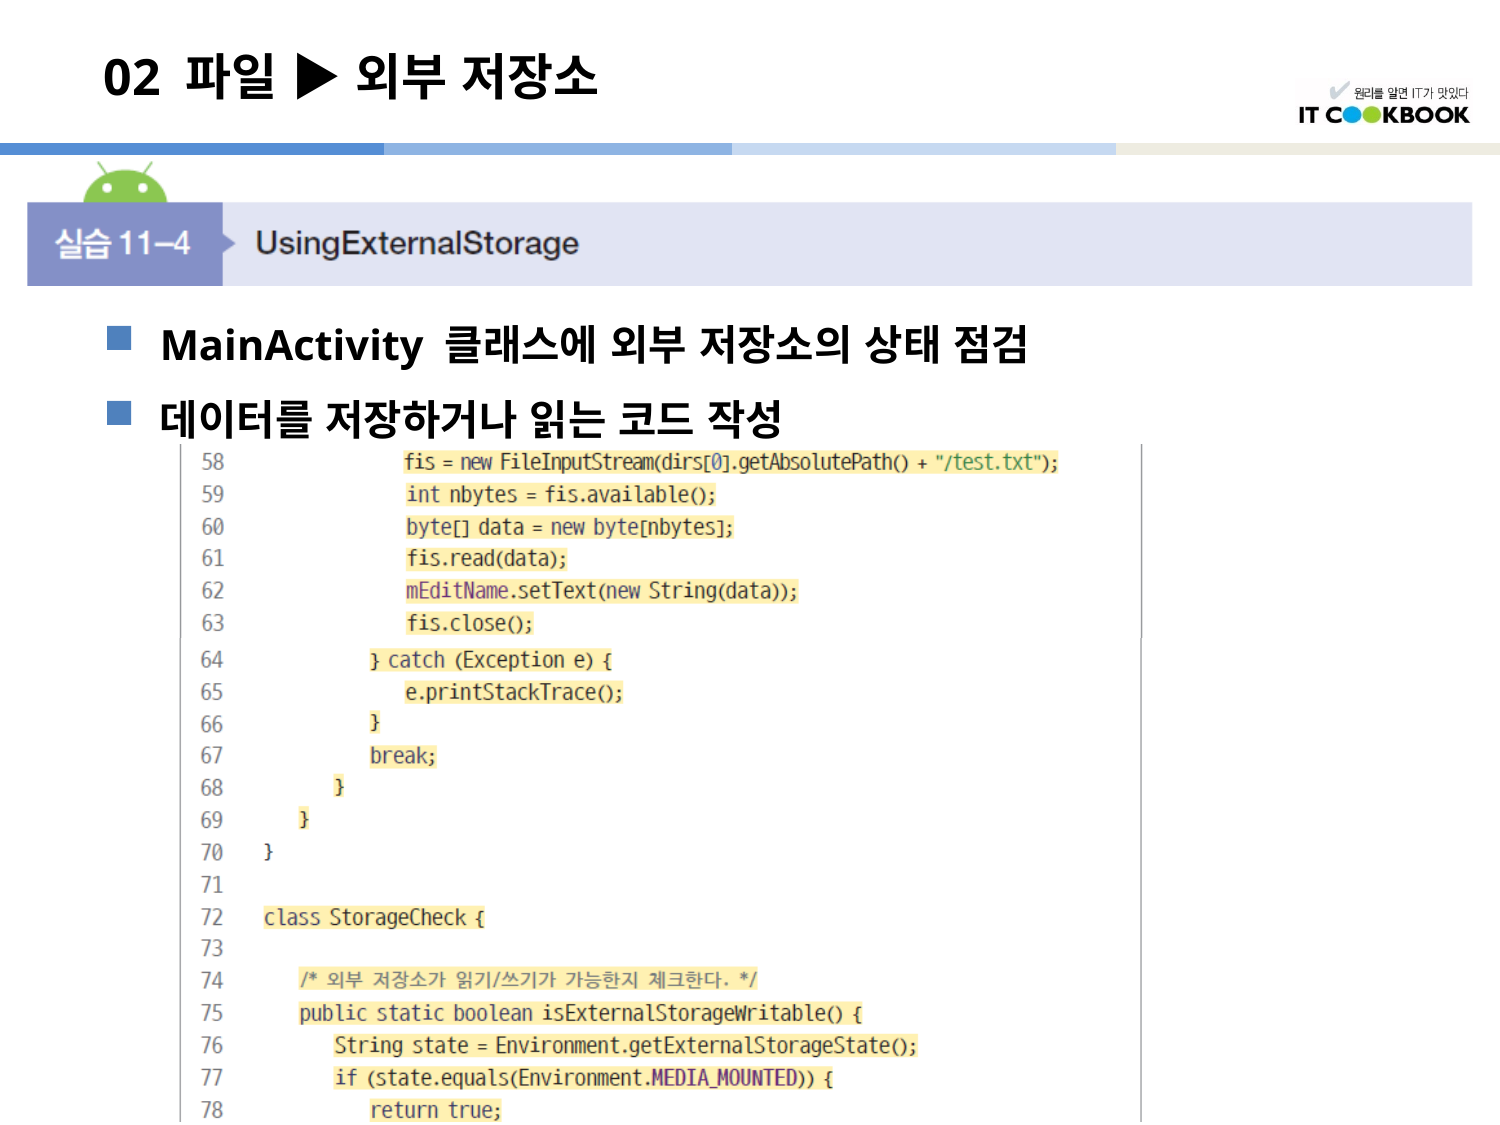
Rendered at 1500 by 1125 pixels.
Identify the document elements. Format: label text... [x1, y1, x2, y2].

title 02 파일 ▶ 외부 저장소 [88, 30, 1330, 121]
picture [1295, 78, 1473, 125]
picture [26, 160, 1474, 287]
list MainActivity 클래스에 외부 저장소의 상태 점검 데이터를 저장하거나 읽는 코드 작성 [88, 295, 1436, 1083]
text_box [170, 444, 1155, 1122]
